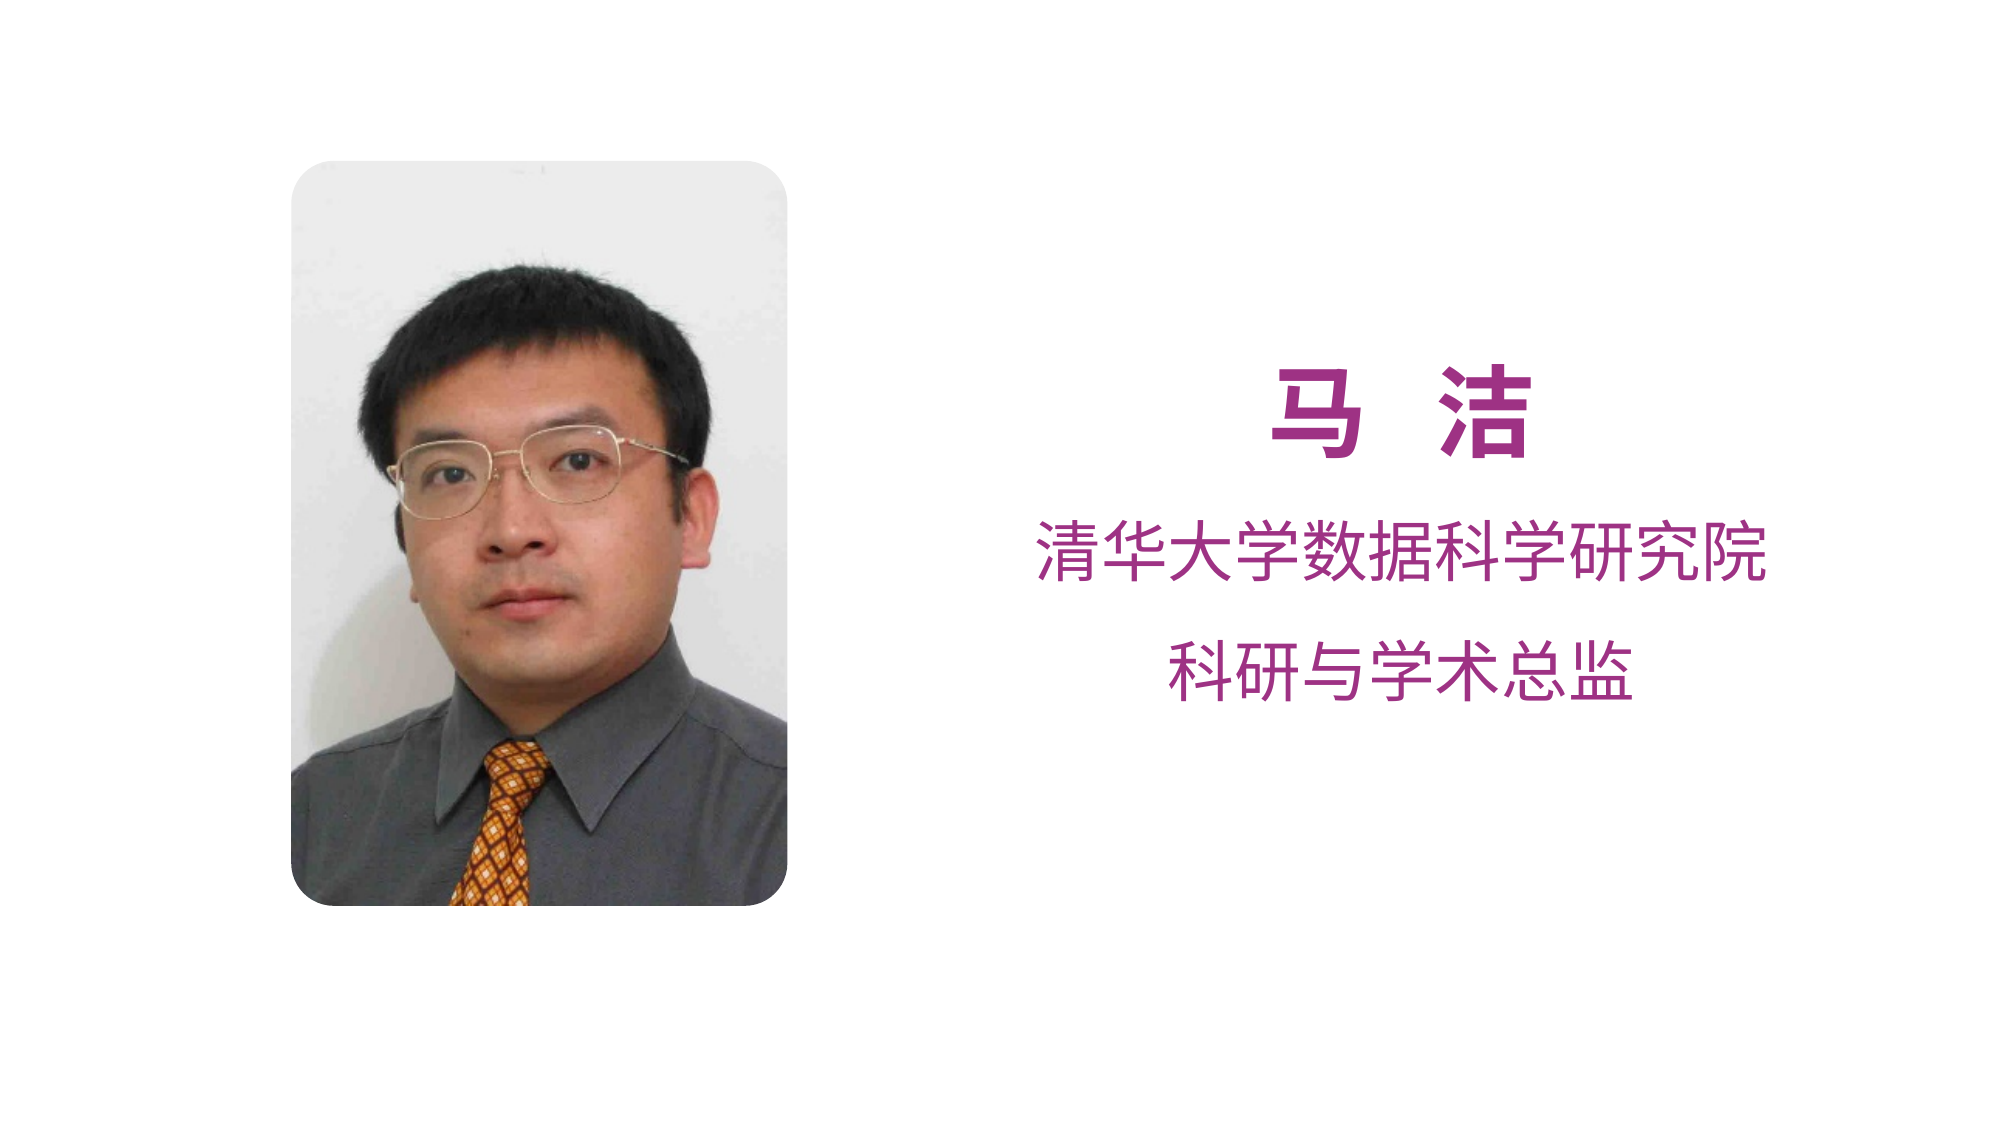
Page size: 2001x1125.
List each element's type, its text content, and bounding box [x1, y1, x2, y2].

text_box 马 洁 清华大学数据科学研究院 科研与学术总监 [1026, 282, 1777, 837]
picture [290, 160, 788, 907]
